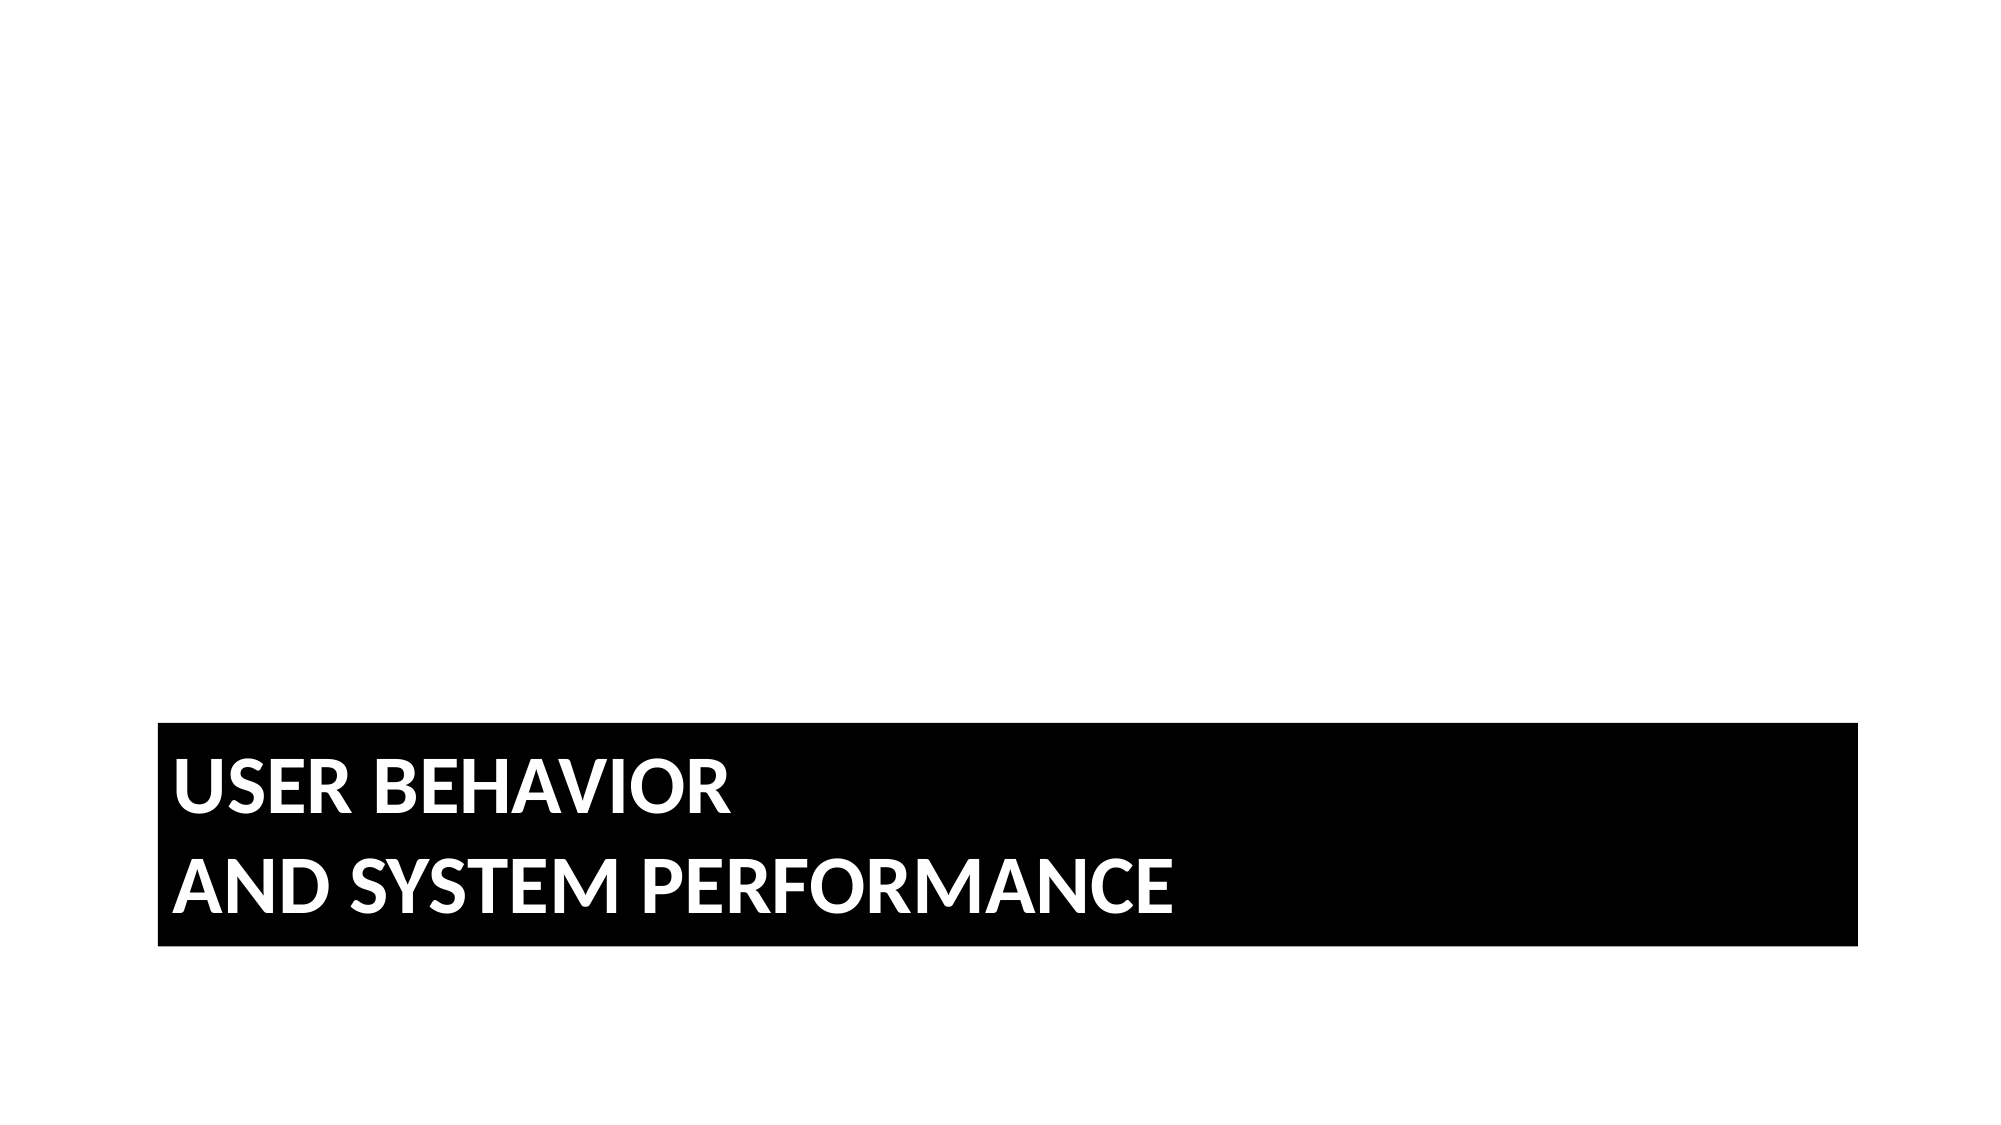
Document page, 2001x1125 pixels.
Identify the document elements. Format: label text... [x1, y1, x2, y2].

title User Behavior and System Performance [157, 722, 1858, 947]
